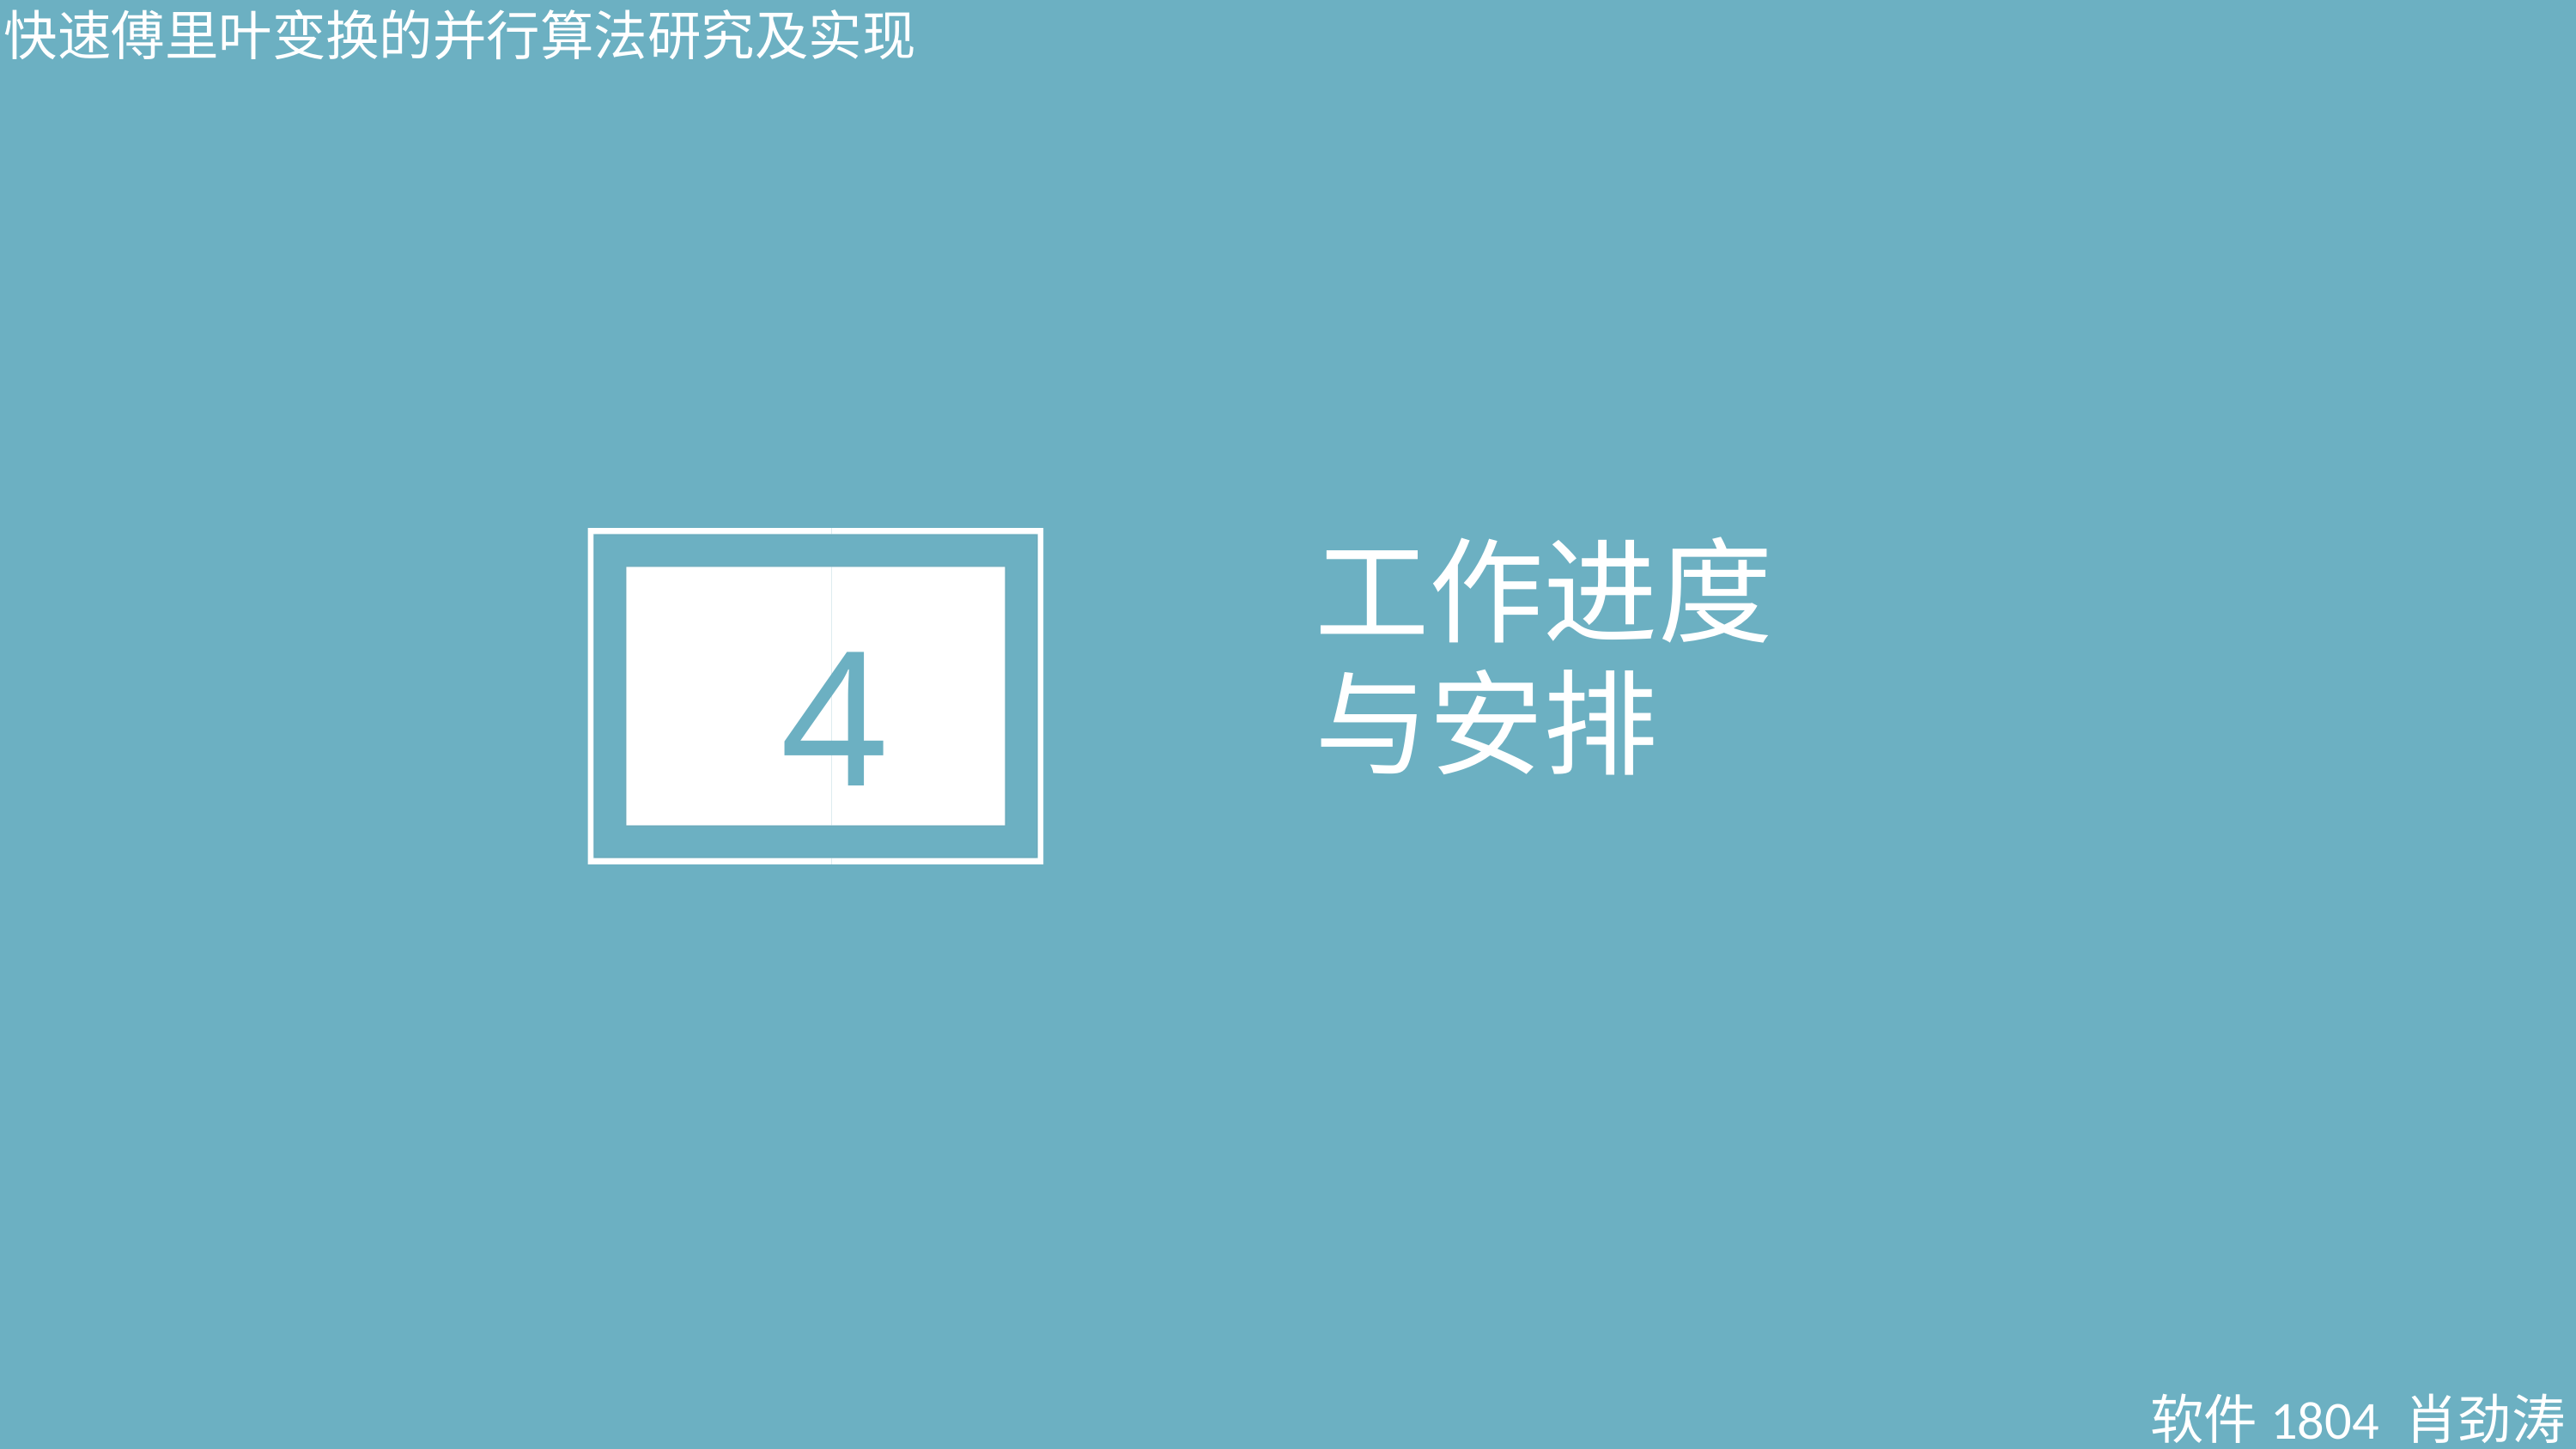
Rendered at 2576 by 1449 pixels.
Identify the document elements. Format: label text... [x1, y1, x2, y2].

text_box 软件1804 肖劲涛 [2140, 1374, 2576, 1449]
picture [587, 527, 1044, 864]
text_box 快速傅里叶变换的并行算法研究及实现 [0, 0, 920, 66]
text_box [1314, 522, 2172, 906]
